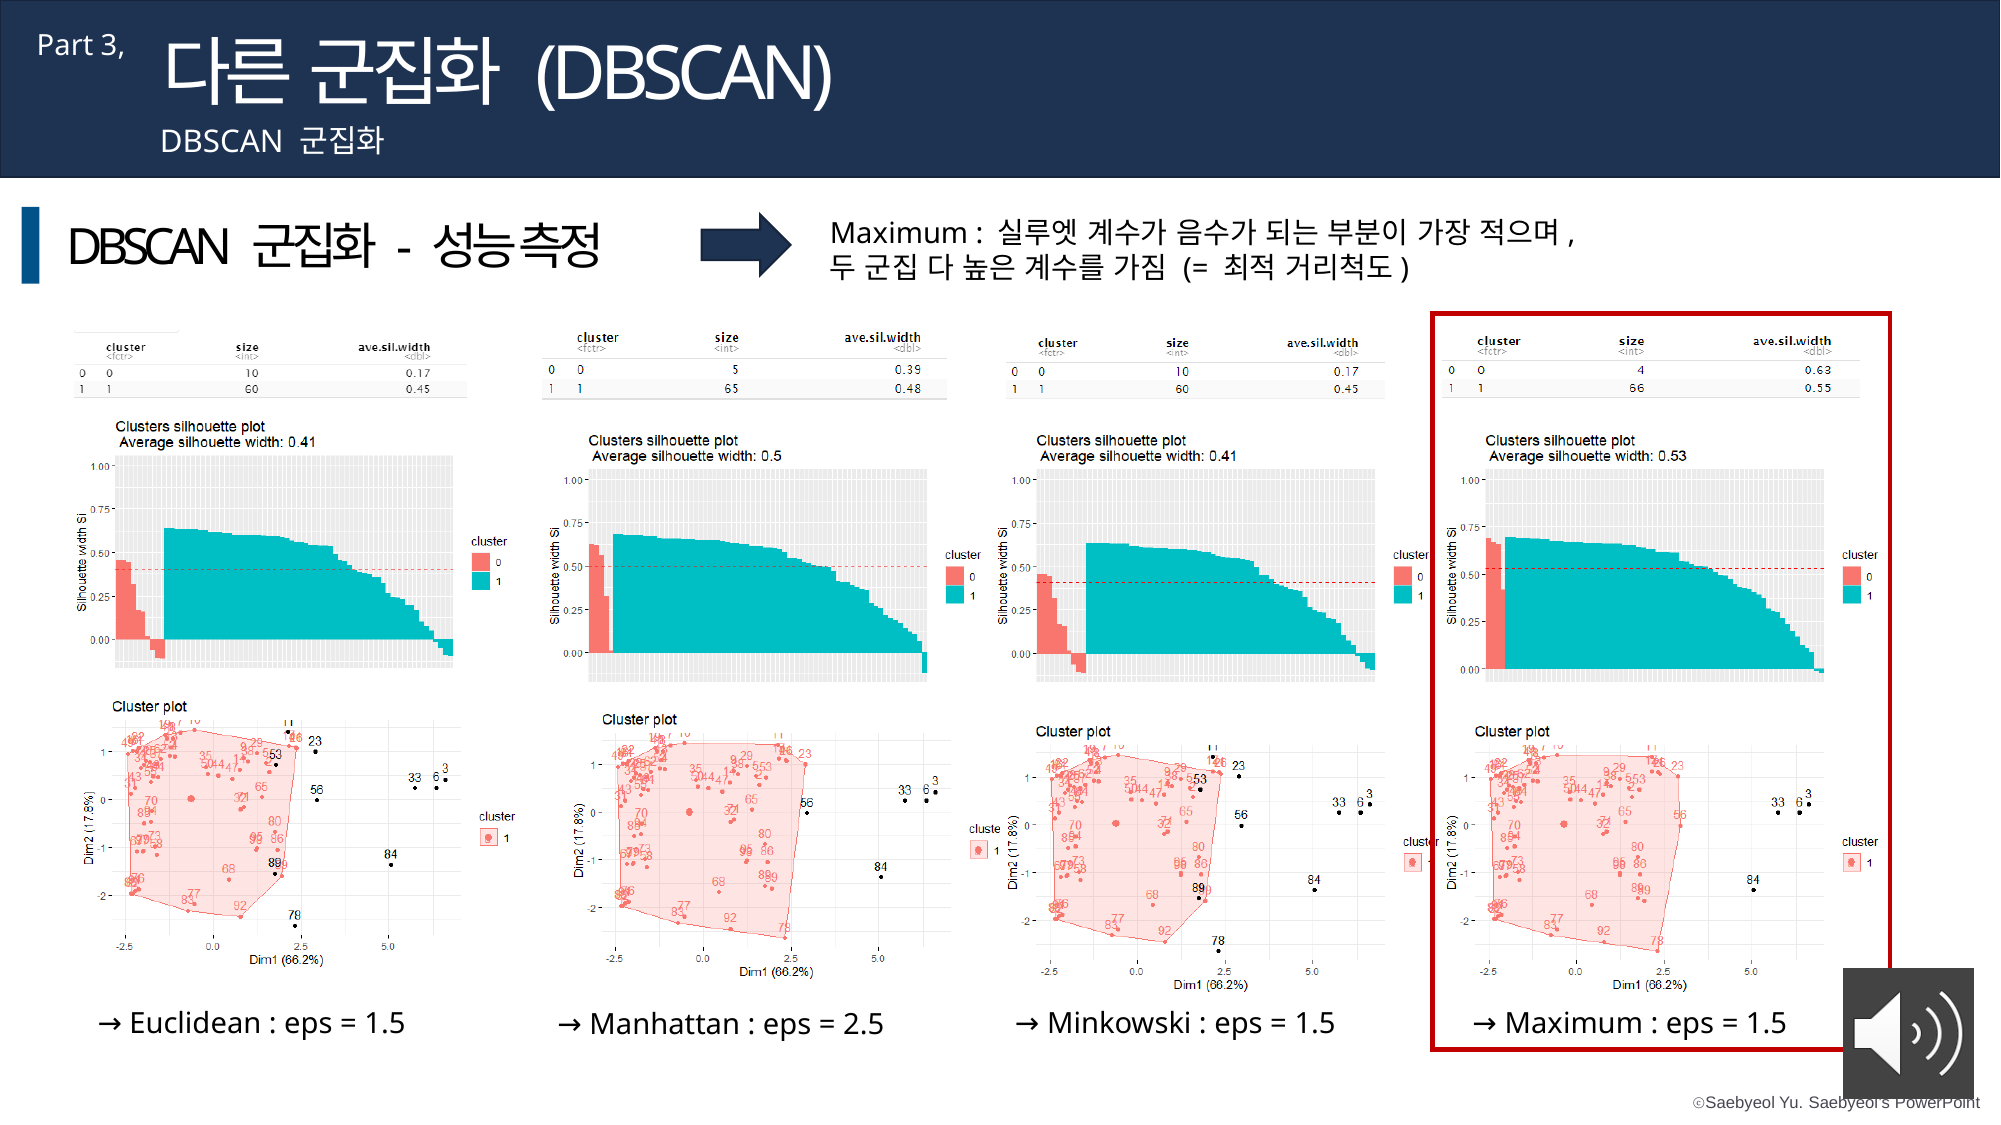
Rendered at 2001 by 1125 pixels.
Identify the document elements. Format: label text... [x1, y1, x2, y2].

picture [1006, 331, 1385, 400]
text_box [1432, 997, 1841, 1050]
text_box 다른 군집화 (DBSCAN) [146, 16, 850, 122]
picture [1439, 330, 1860, 400]
text_box → Manhattan : eps = 2.5 [542, 997, 926, 1048]
picture [541, 427, 1975, 1100]
text_box [1432, 312, 1891, 966]
text_box [0, 0, 2000, 178]
picture [76, 693, 527, 972]
text_box [21, 206, 40, 285]
text_box → Euclidean : eps = 1.5 [82, 997, 466, 1048]
text_box DBSCAN 군집화 [145, 113, 401, 166]
text_box → Minkowski : eps = 1.5 [1000, 997, 1384, 1048]
text_box Part 3, [21, 19, 149, 70]
text_box [700, 212, 793, 278]
picture [541, 330, 947, 400]
picture [68, 413, 519, 692]
text_box DBSCAN 군집화 - 성능 측정 [51, 207, 620, 283]
picture [68, 330, 467, 400]
text_box Maximum : 실루엣 계수가 음수가 되는 부분이 가장 적으며, 두 군집 다 높은 계수를 가짐 (= 최적 거리척도) [814, 206, 1639, 292]
